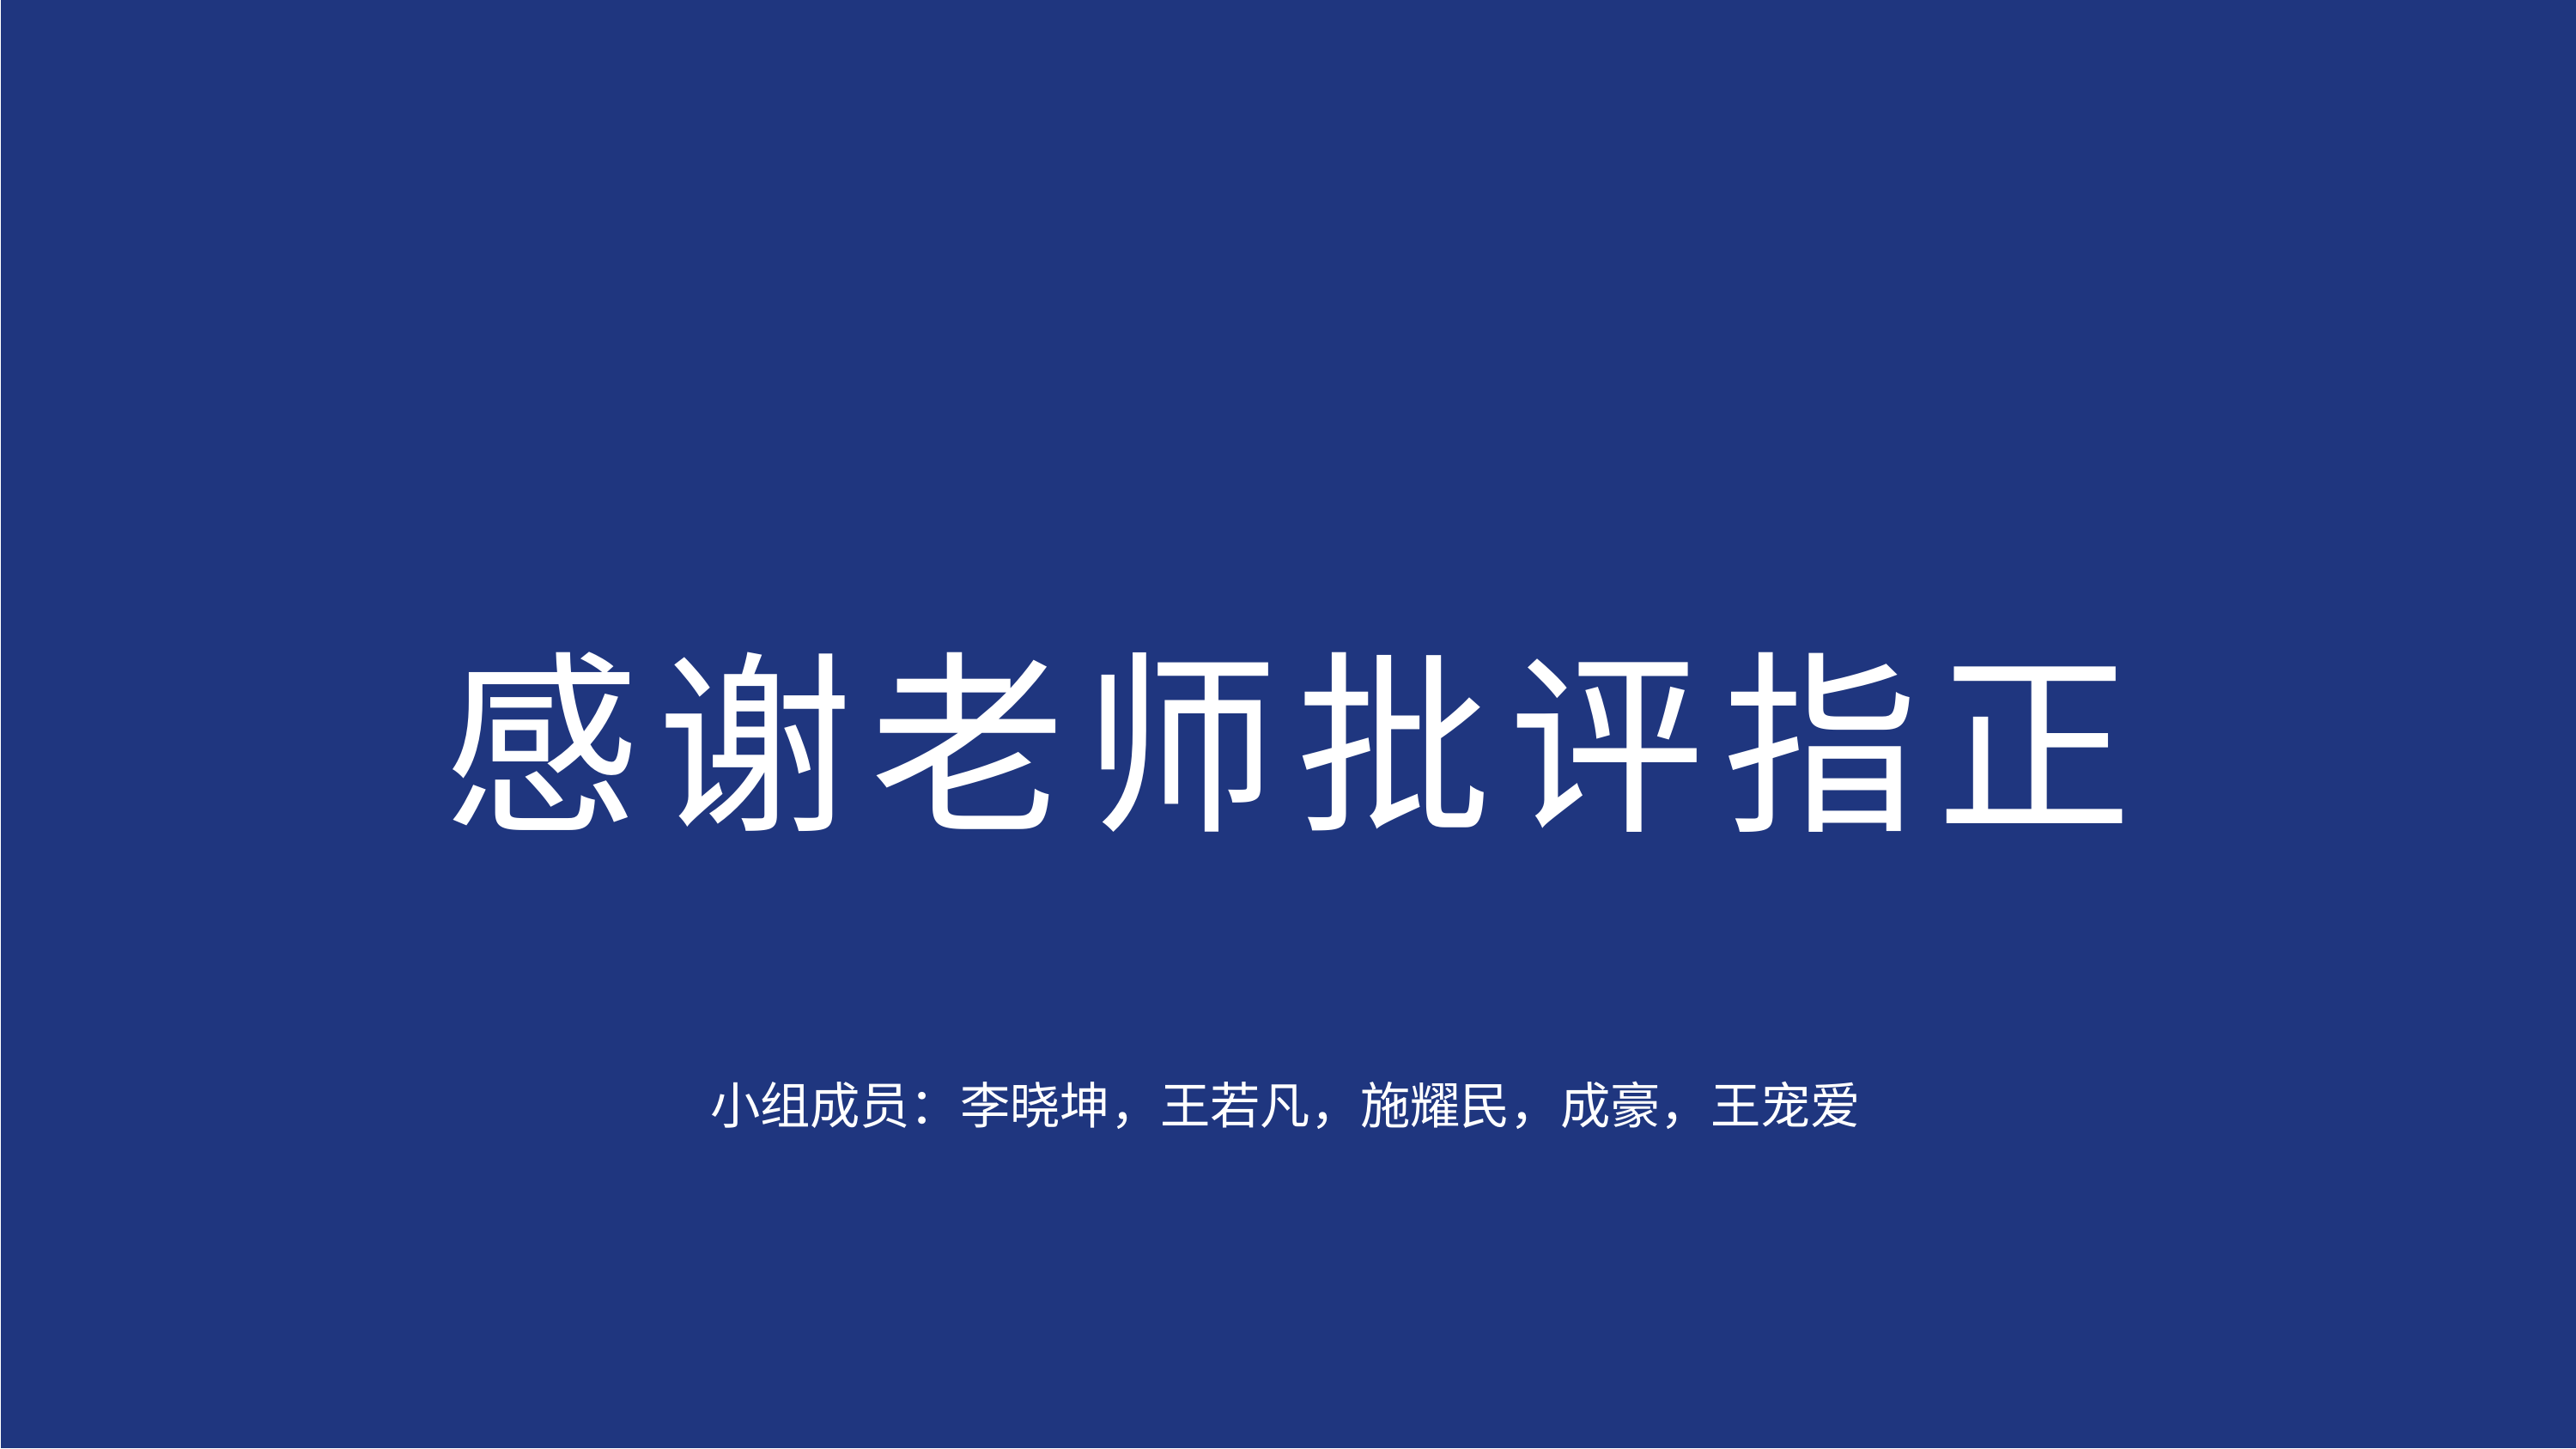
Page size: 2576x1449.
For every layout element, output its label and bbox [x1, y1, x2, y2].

text_box [0, 0, 2576, 1449]
